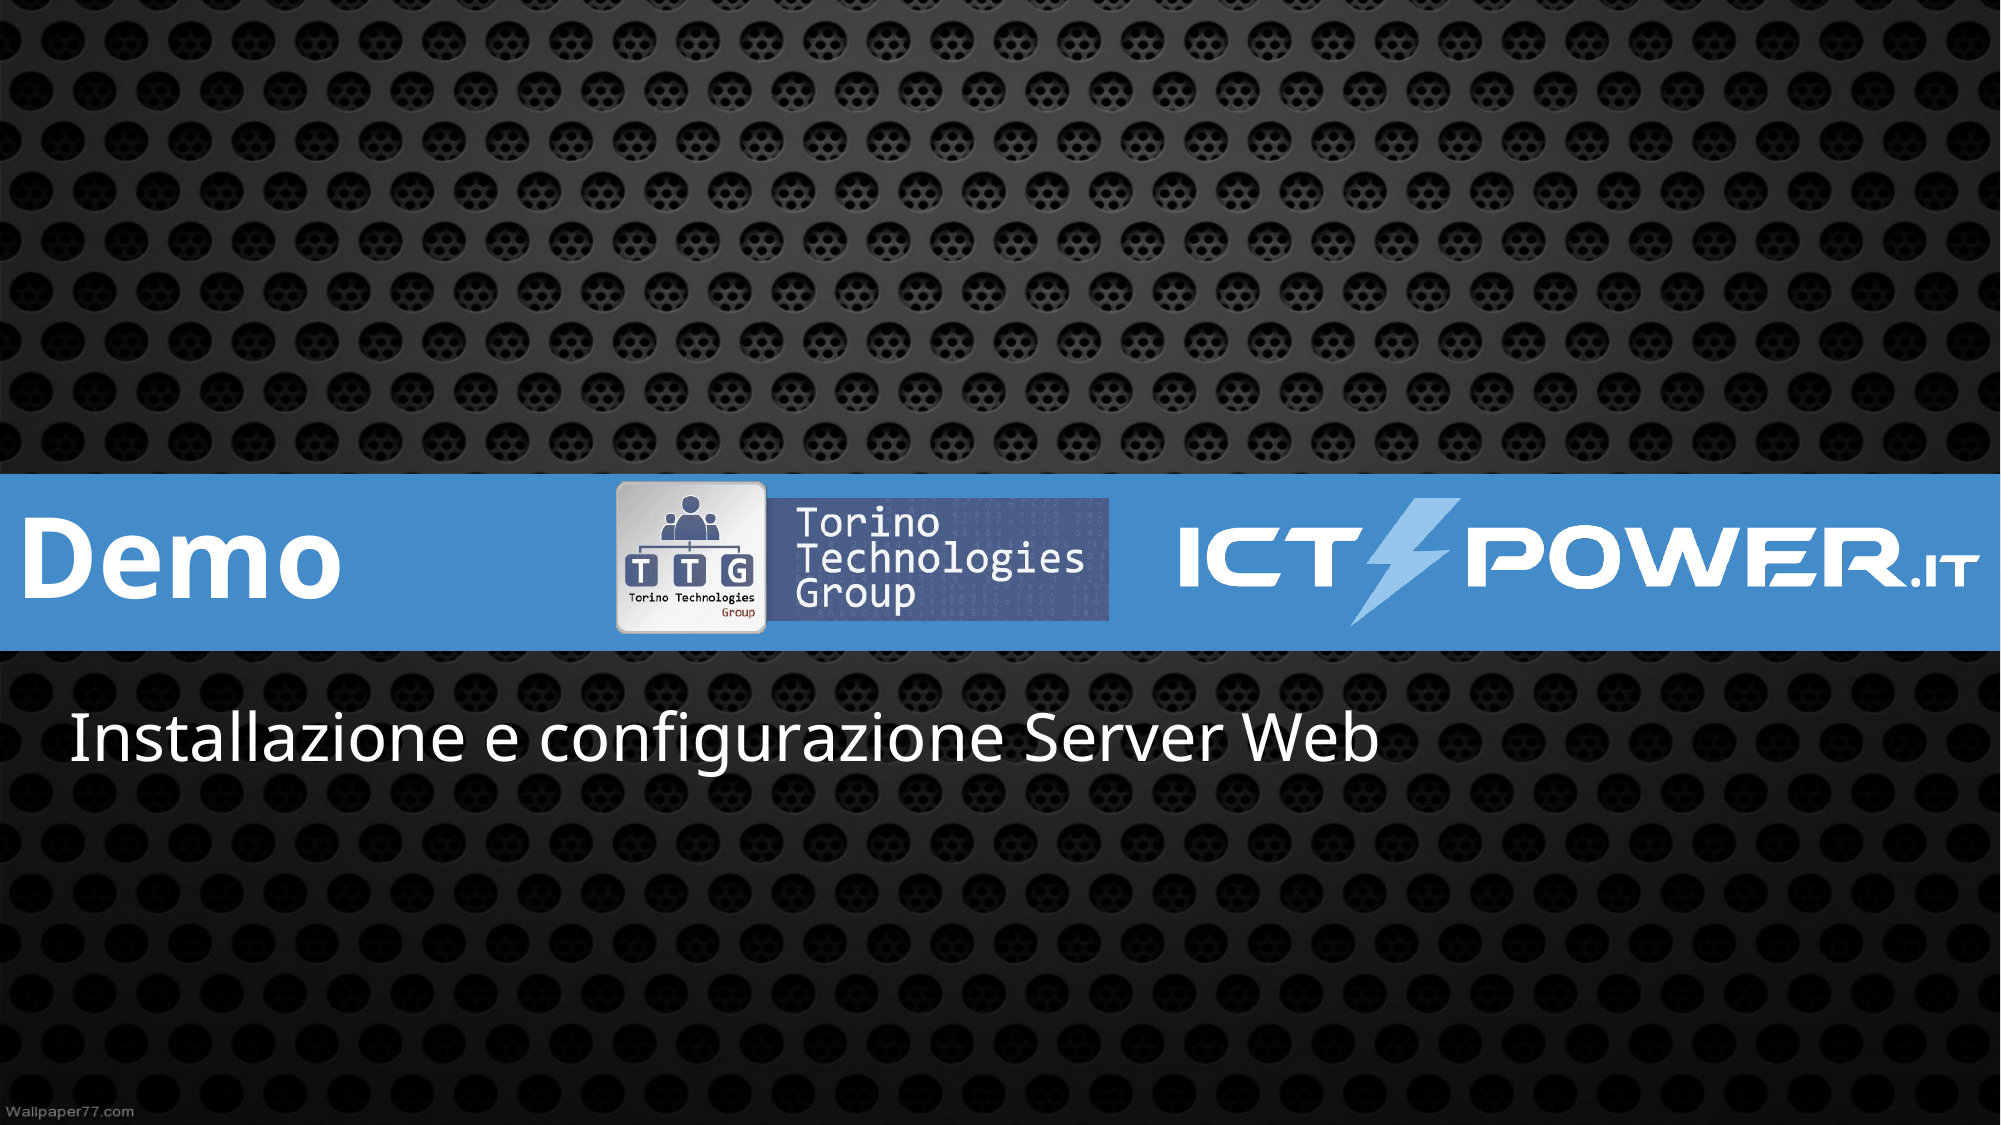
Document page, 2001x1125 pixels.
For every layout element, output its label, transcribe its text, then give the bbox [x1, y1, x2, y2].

picture [0, 0, 2001, 1125]
list Installazione e configurazione Server Web [55, 680, 1945, 799]
picture [1180, 498, 1980, 627]
picture [616, 481, 1109, 634]
